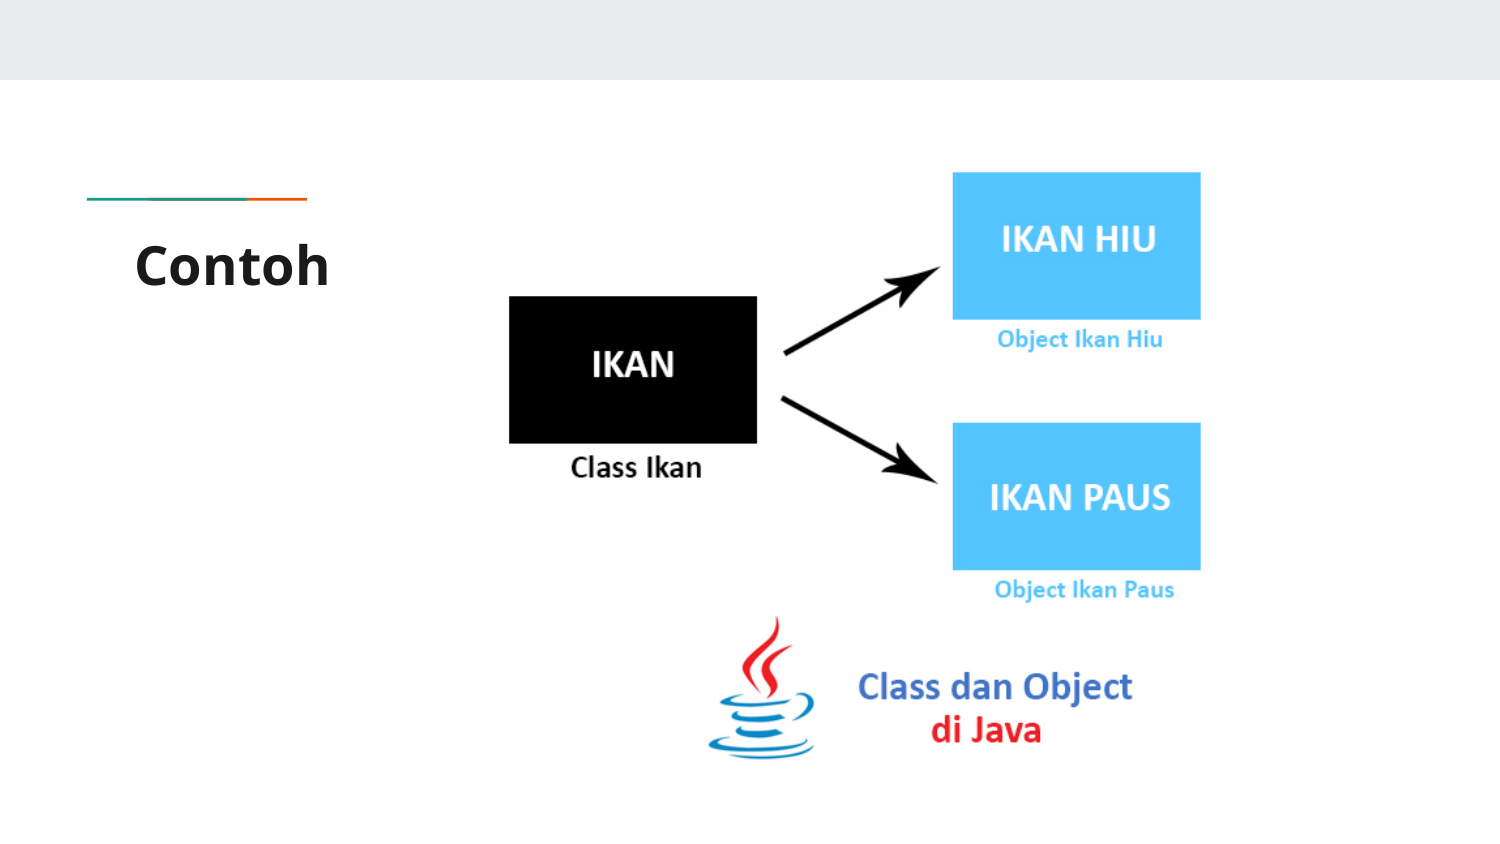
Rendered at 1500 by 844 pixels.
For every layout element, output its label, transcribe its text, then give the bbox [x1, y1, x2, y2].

title Contoh [119, 216, 362, 305]
picture [367, 115, 1411, 814]
